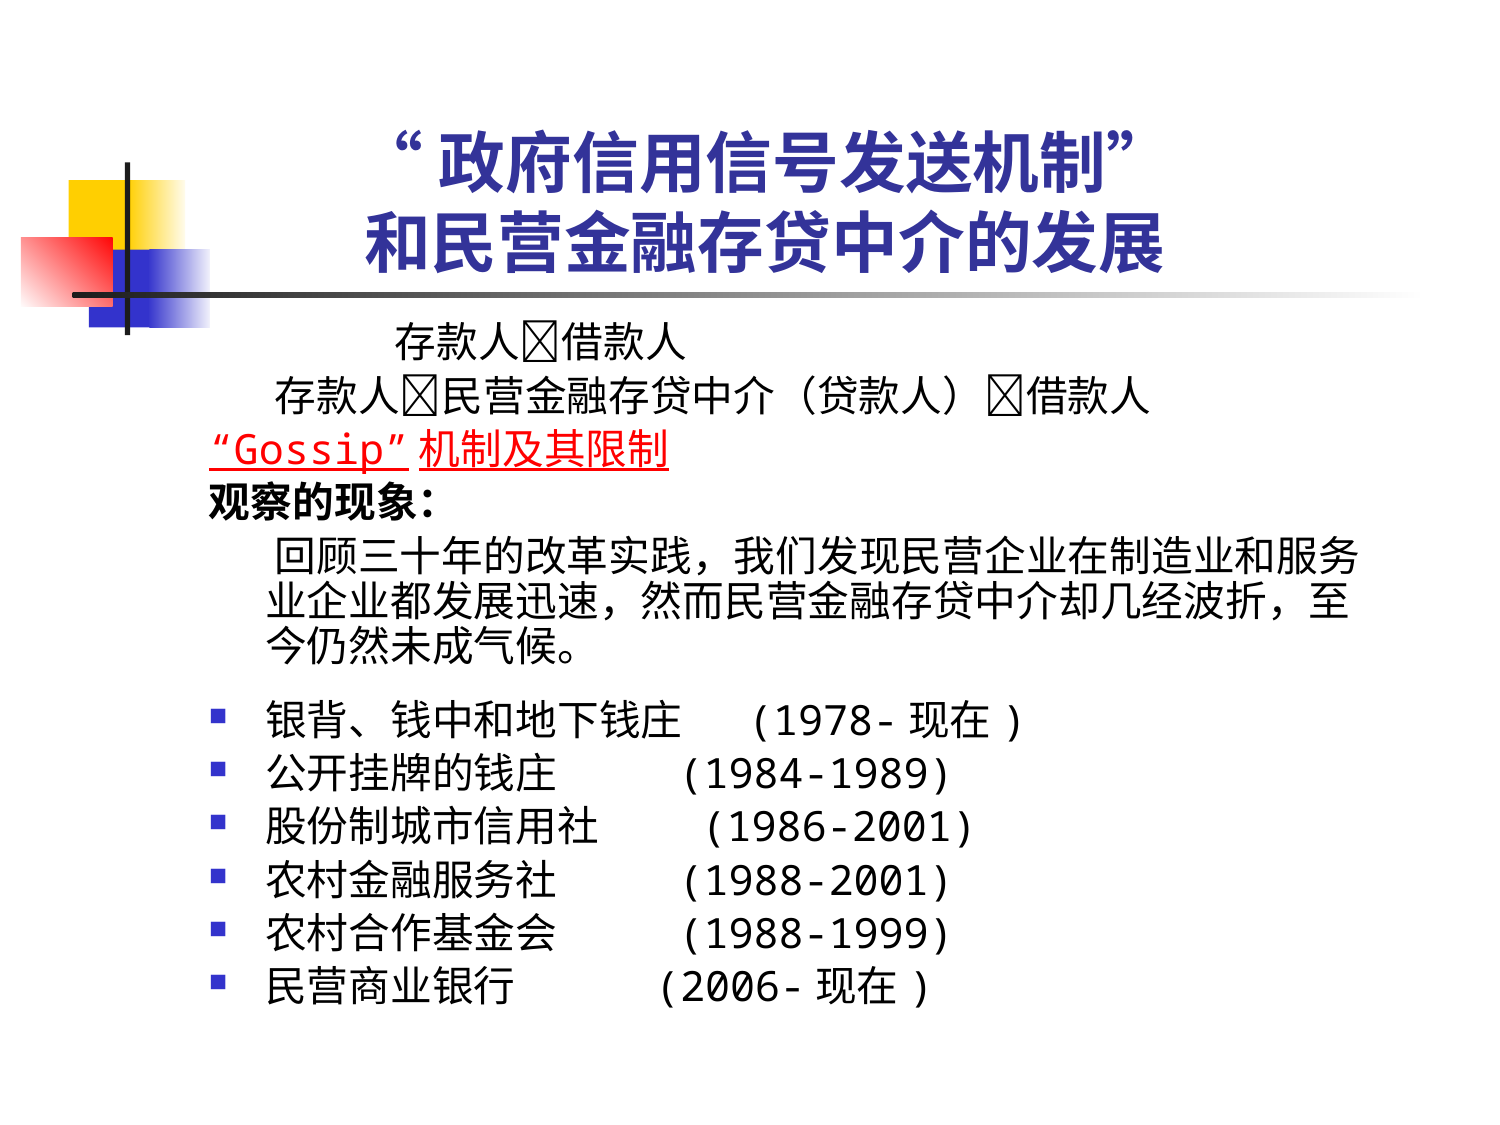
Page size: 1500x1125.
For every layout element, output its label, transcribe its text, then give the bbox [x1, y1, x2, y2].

list 存款人借款人 存款人民营金融存贷中介（贷款人）借款人 “Gossip”机制及其限制 观察的现象： 回顾三十年的改革实践，我们发现民营企业在制造业和服务业企业都发展迅速，然而民营金融存贷中介却几经波折，至今仍然未成气候。 银背、钱中和地下钱庄 (1978-现在) 公开挂牌的钱庄 (1984-1989) 股份制城市信用社 (1986-2001) 农村金融服务社 (1988-2001) 农村合作基金会 (1988-1999) 民营商业银行 (2006-现在) [193, 314, 1377, 1083]
title “政府信用信号发送机制” 和民营金融存贷中介的发展 [188, 101, 1341, 289]
